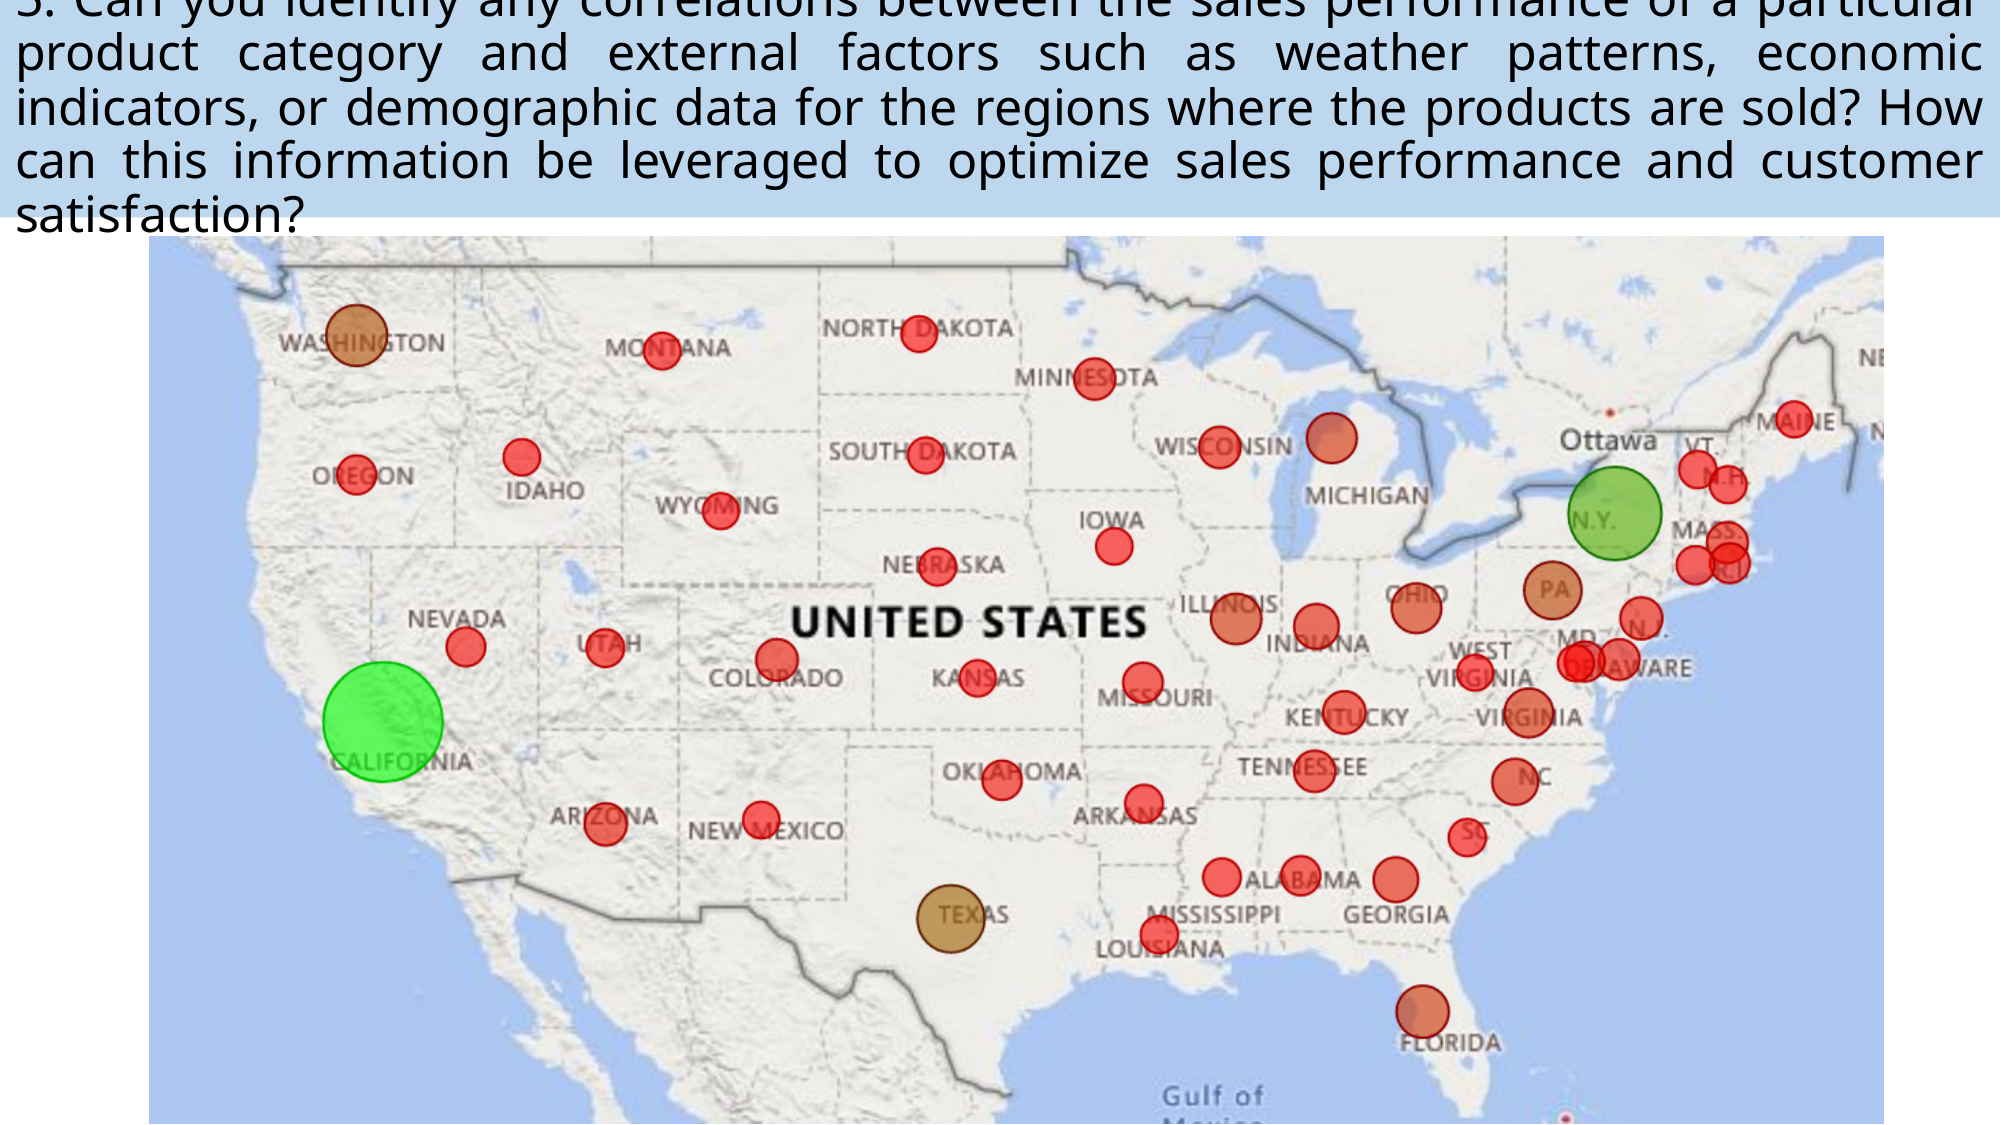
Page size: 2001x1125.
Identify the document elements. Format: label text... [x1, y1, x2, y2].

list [149, 236, 1884, 1124]
title 5. Can you identify any correlations between the sales performance of a particular product category and external factors such as weather patterns, economic indicators, or demographic data for the regions where the products are sold? How can this information be leveraged to optimize sales performance and customer satisfaction? [0, 0, 2000, 218]
